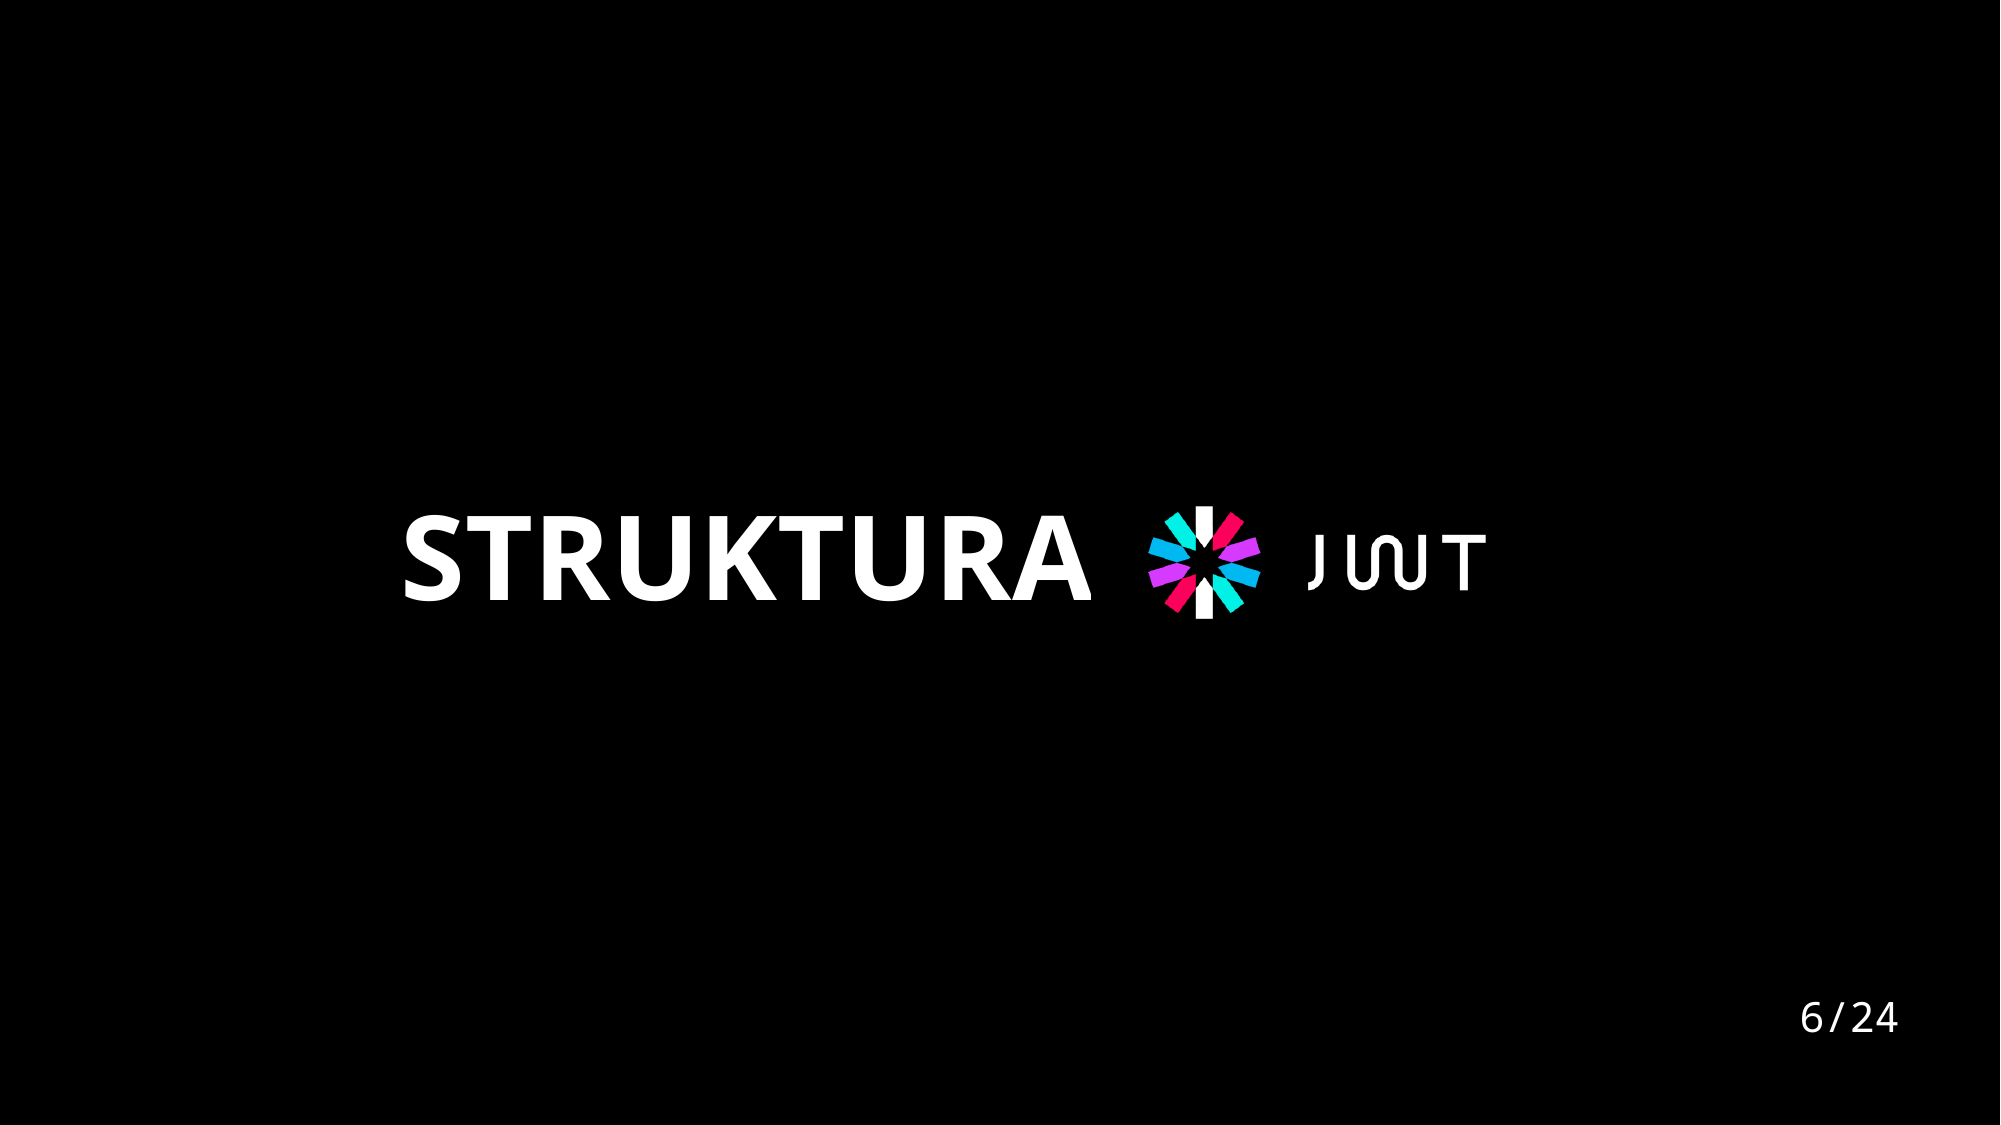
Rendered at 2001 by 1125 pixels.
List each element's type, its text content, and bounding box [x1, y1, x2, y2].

title STRUKTURA [296, 490, 1091, 634]
text_box 6/24​ [1768, 982, 1931, 1093]
picture [1091, 449, 1543, 677]
